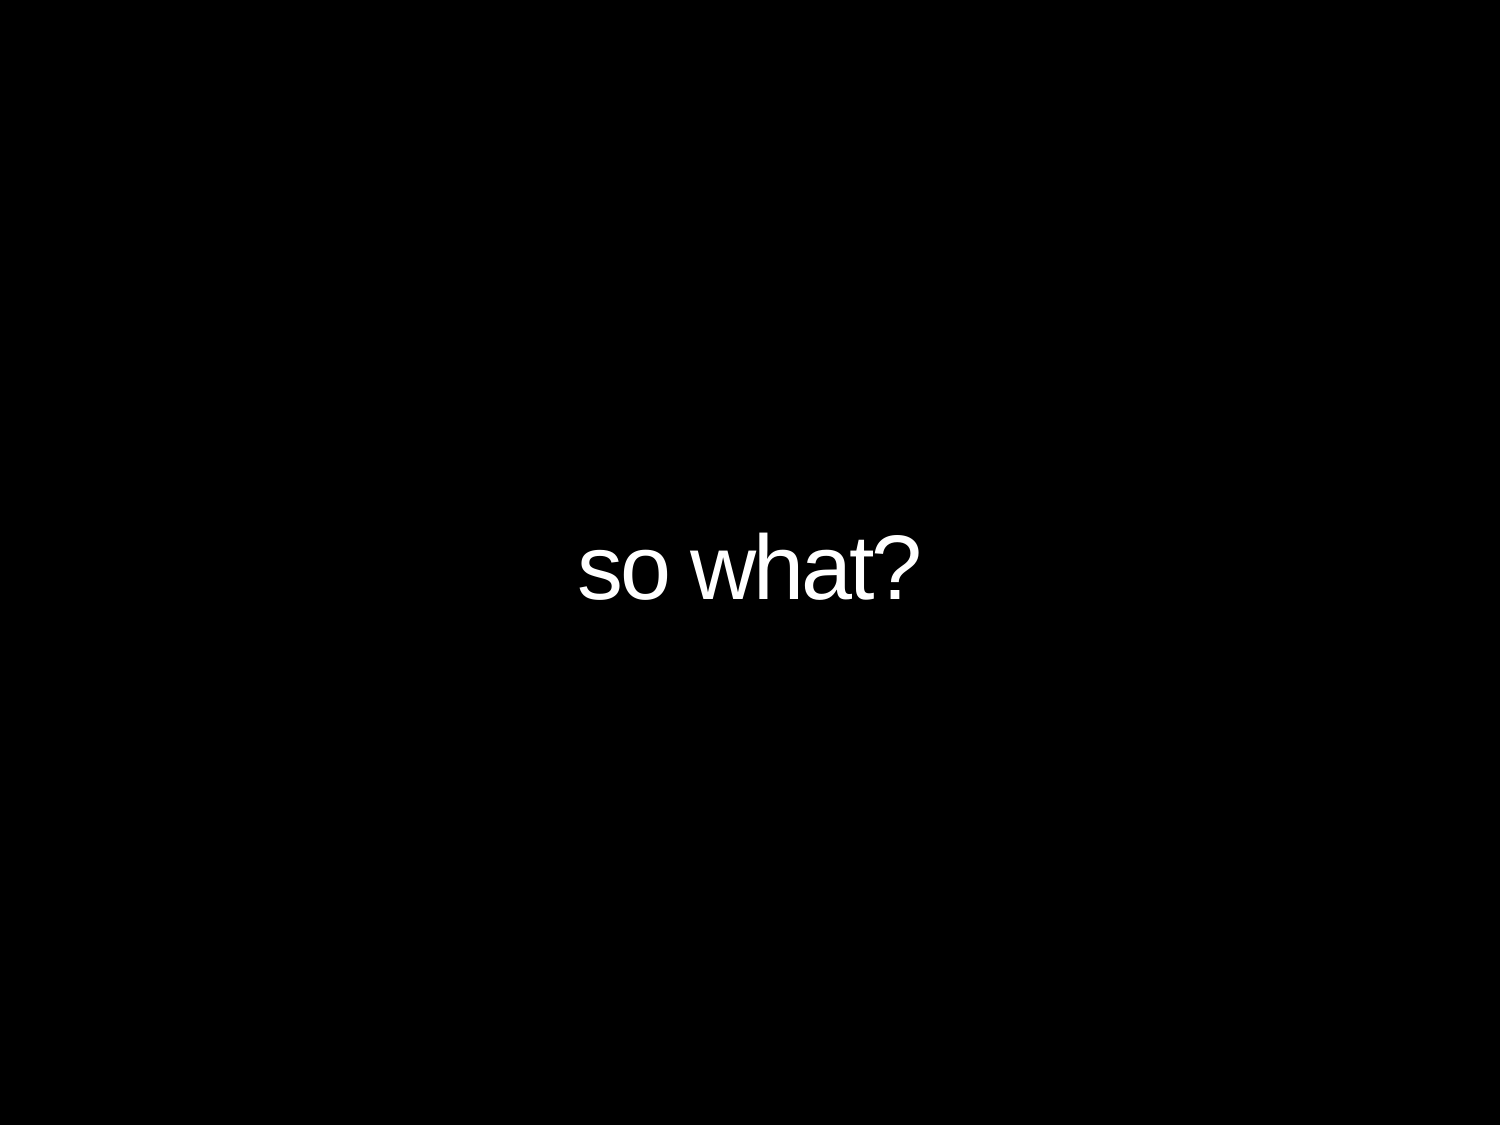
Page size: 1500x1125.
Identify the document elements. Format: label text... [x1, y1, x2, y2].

title so what? [75, 468, 1425, 657]
